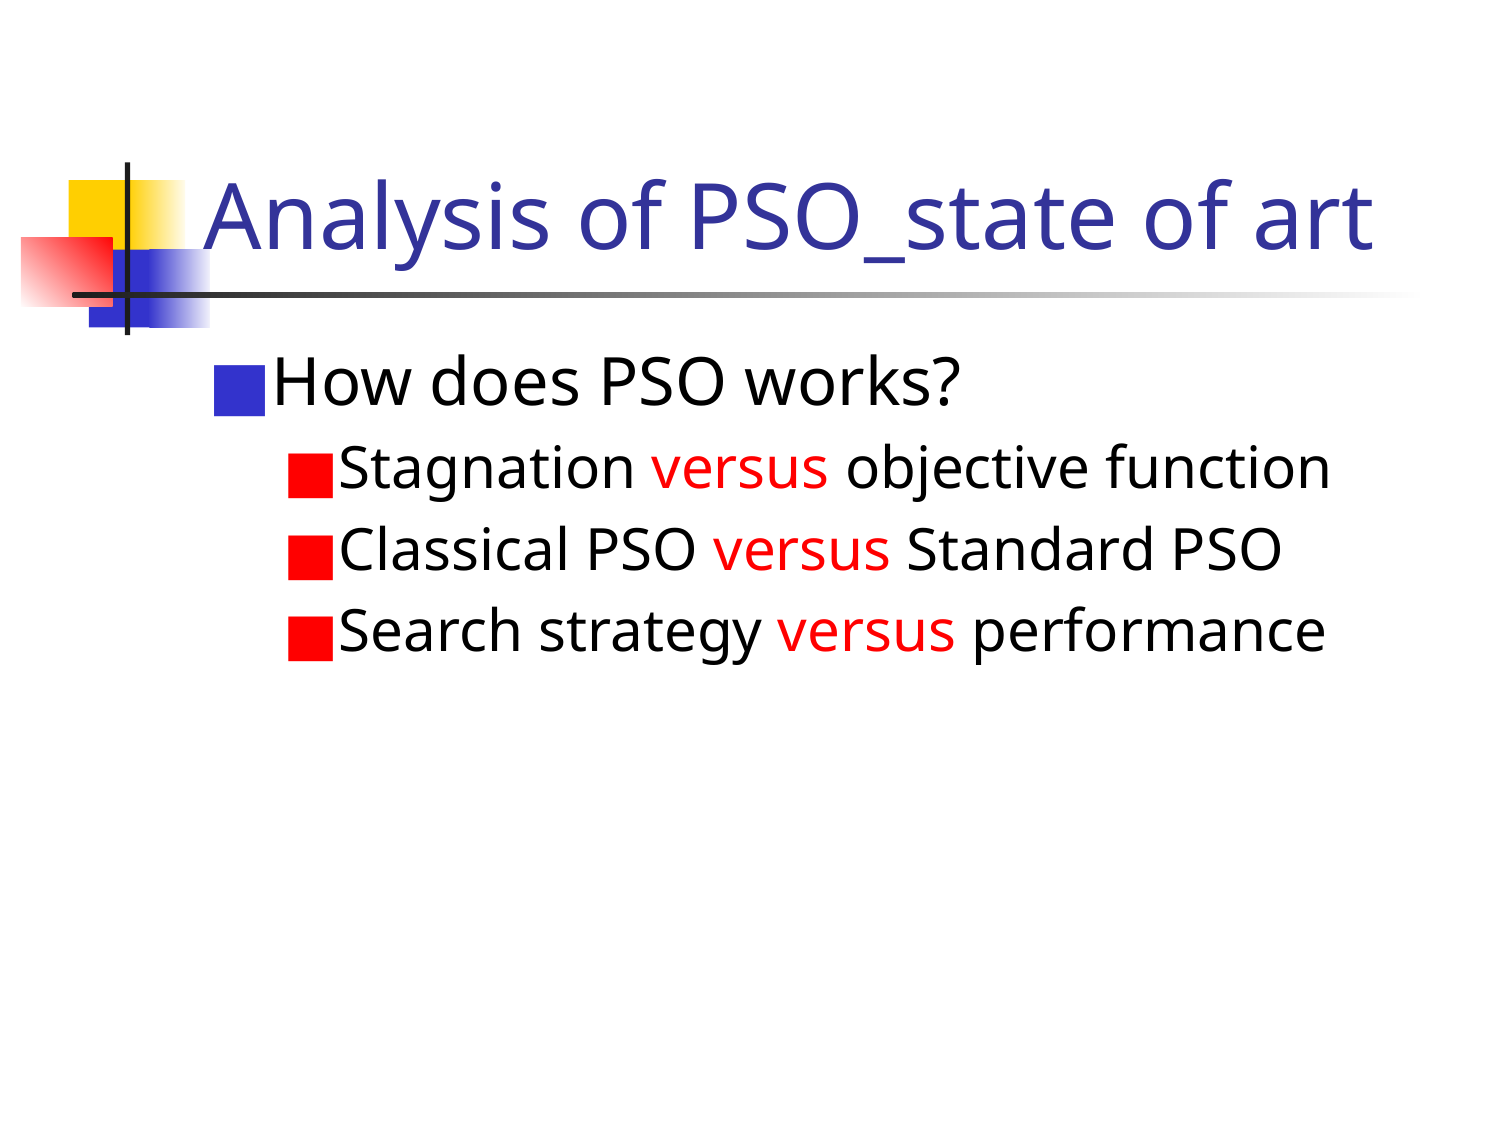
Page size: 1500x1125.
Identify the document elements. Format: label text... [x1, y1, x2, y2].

title Analysis of PSO_state of art [188, 35, 1468, 275]
list How does PSO works? Stagnation versus objective function Classical PSO versus Standard PSO Search strategy versus performance [193, 331, 1469, 1006]
